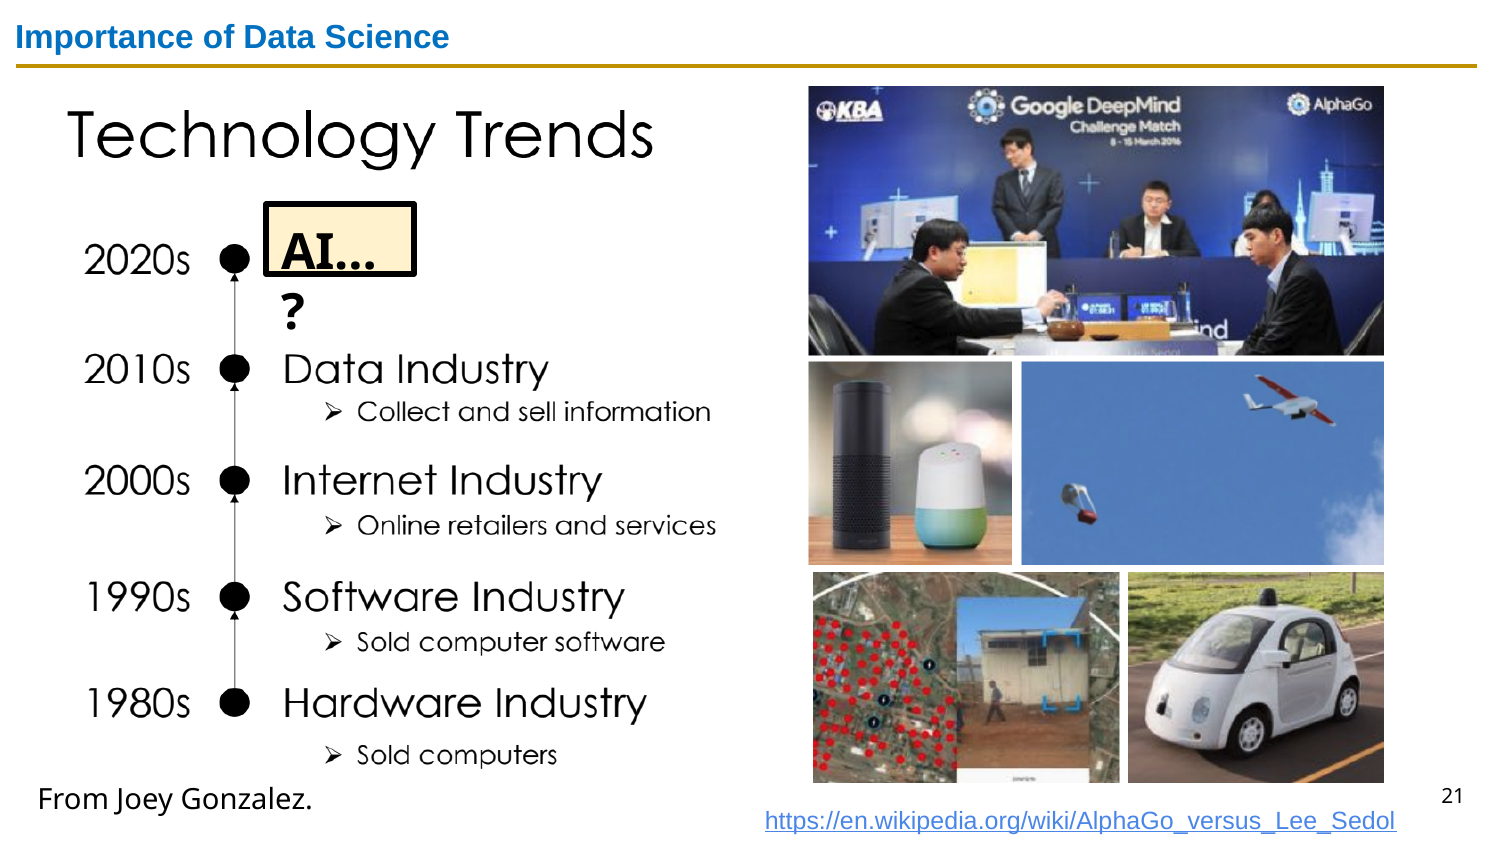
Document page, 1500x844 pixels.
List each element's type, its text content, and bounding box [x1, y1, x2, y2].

text_box From Joey Gonzalez. [22, 765, 338, 825]
title Importance of Data Science [0, 0, 1398, 65]
text_box https://en.wikipedia.org/wiki/AlphaGo_versus_Lee_Sedol [749, 797, 1500, 842]
slide_number 21 [1389, 764, 1480, 797]
picture [38, 81, 1391, 788]
